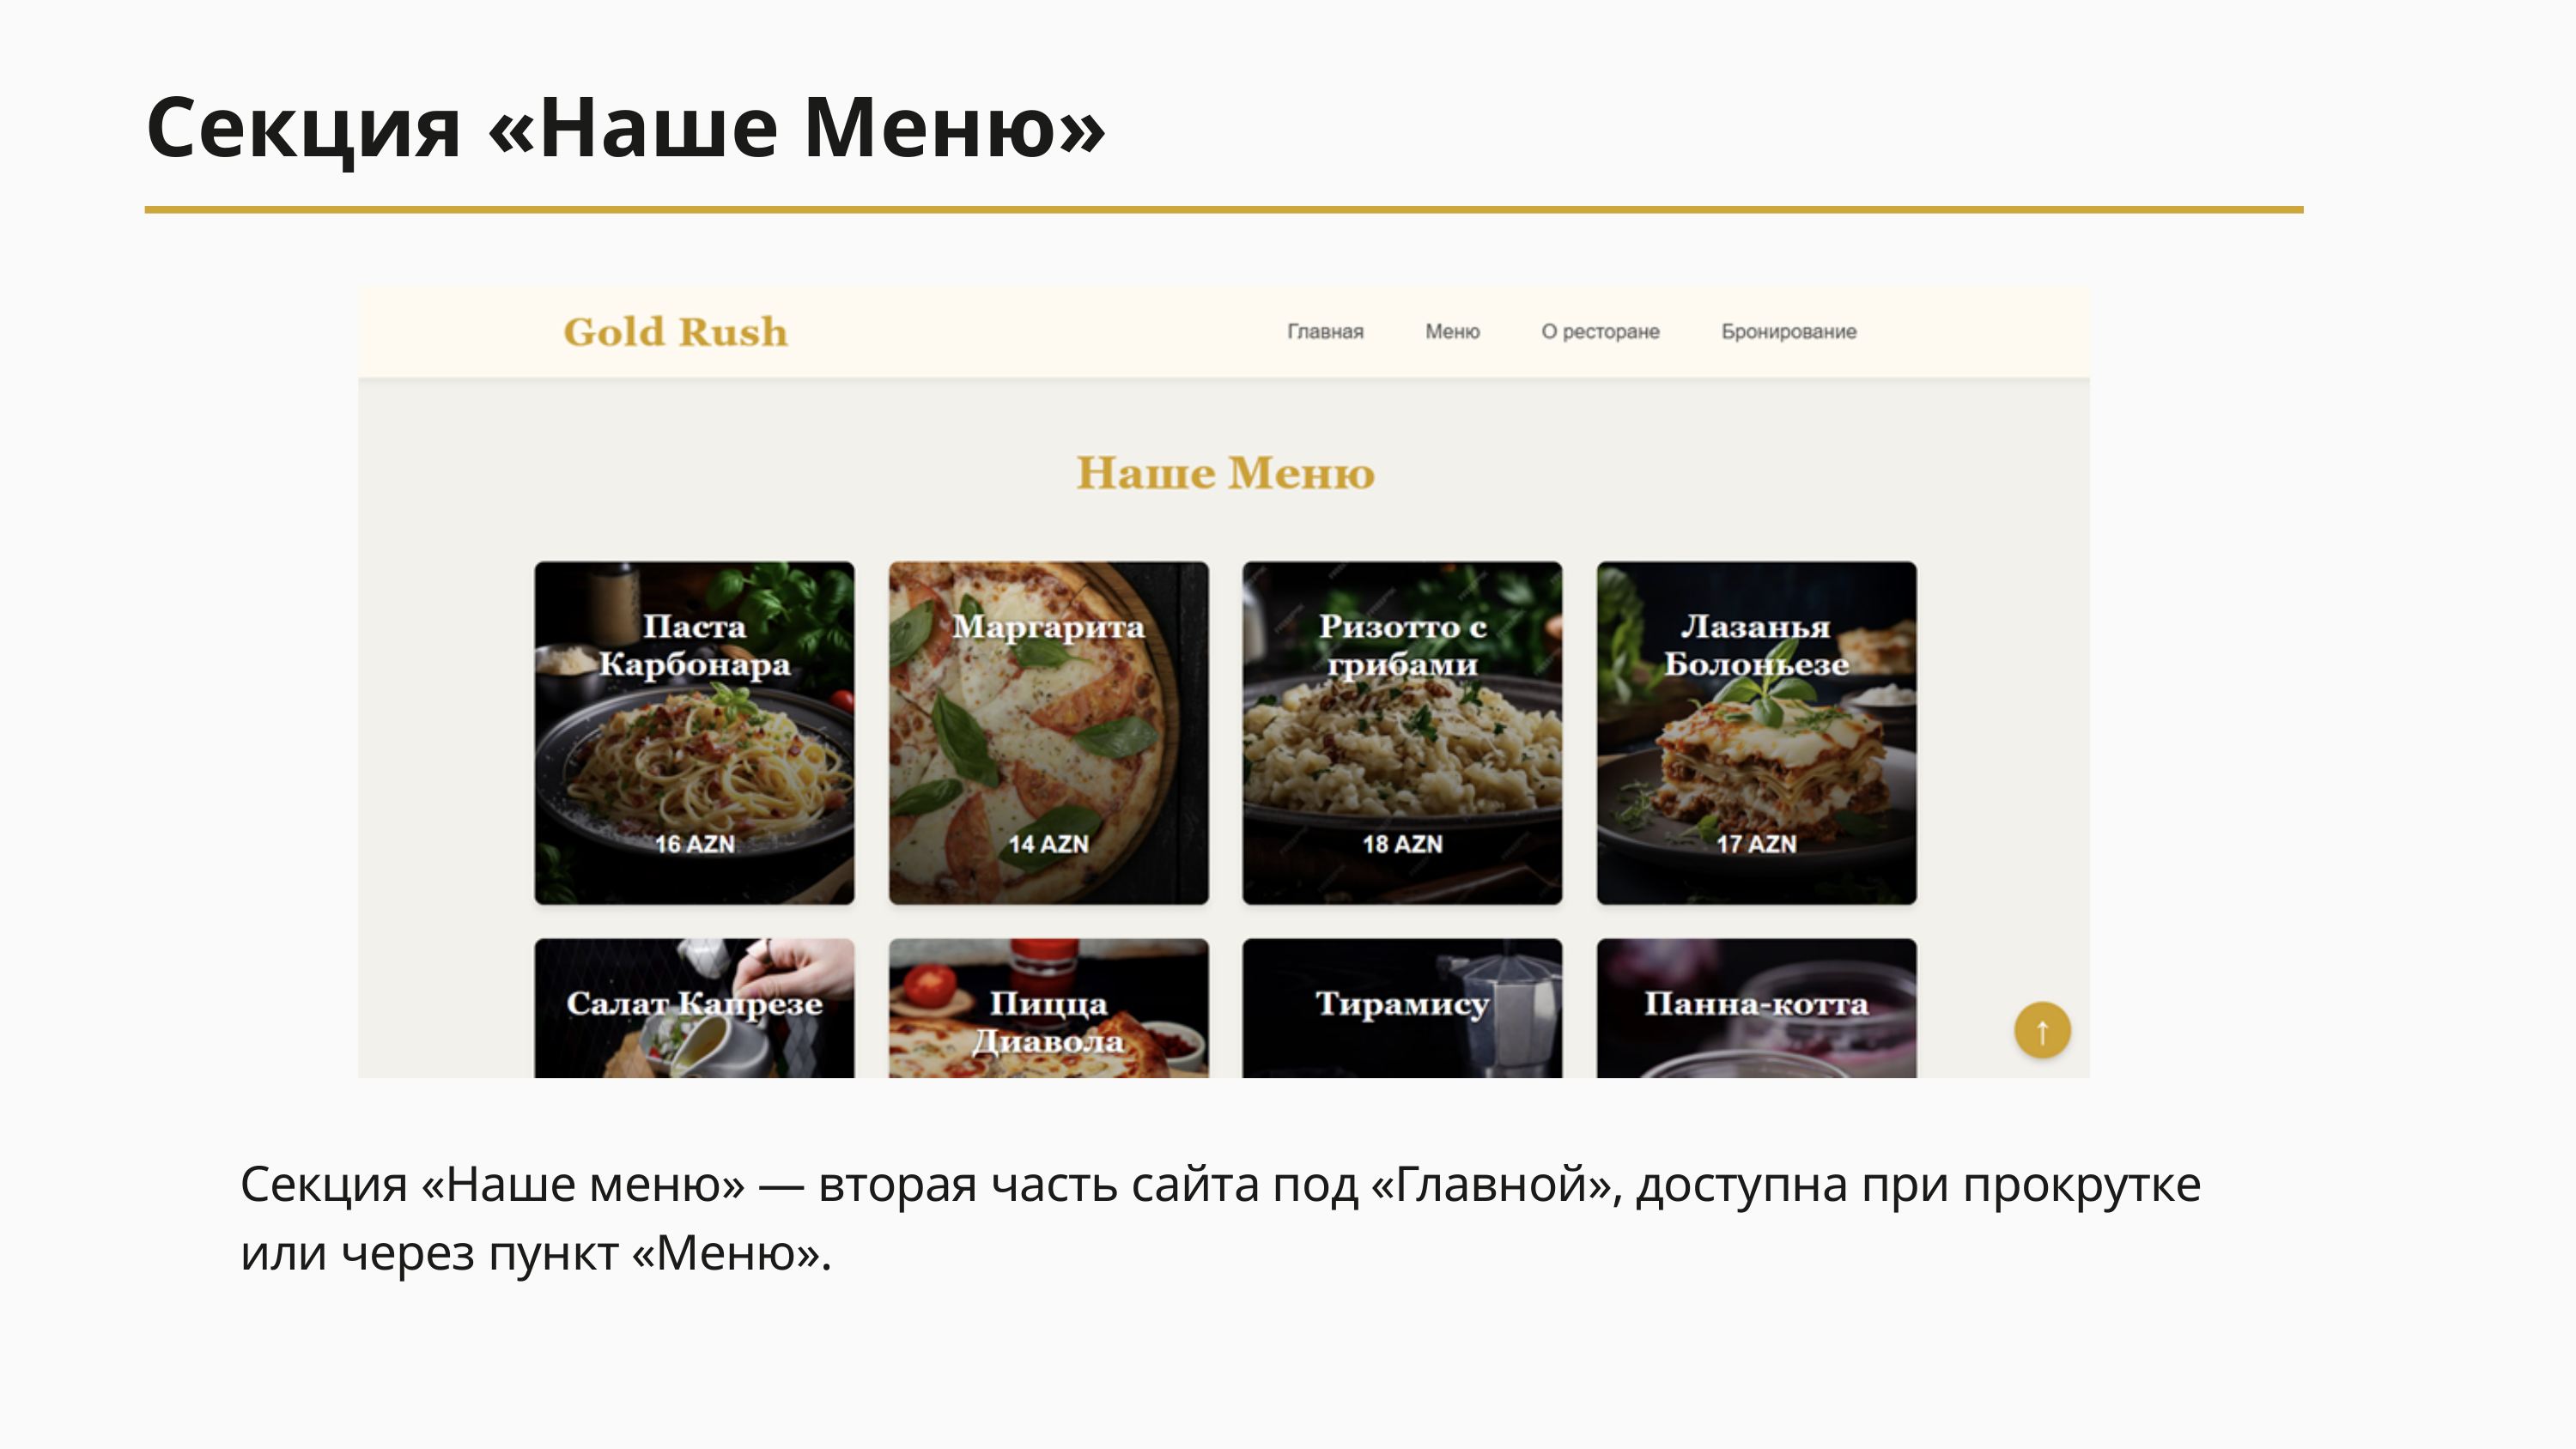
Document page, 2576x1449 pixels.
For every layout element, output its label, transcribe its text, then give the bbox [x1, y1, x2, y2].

text_box Секция «Наше меню» — вторая часть сайта под «Главной», доступна при прокрутке или через пункт «Меню». [240, 1143, 2282, 1280]
text_box [144, 206, 2304, 214]
text_box Секция «Наше Меню» [144, 82, 2304, 173]
text_box [358, 287, 2091, 1078]
